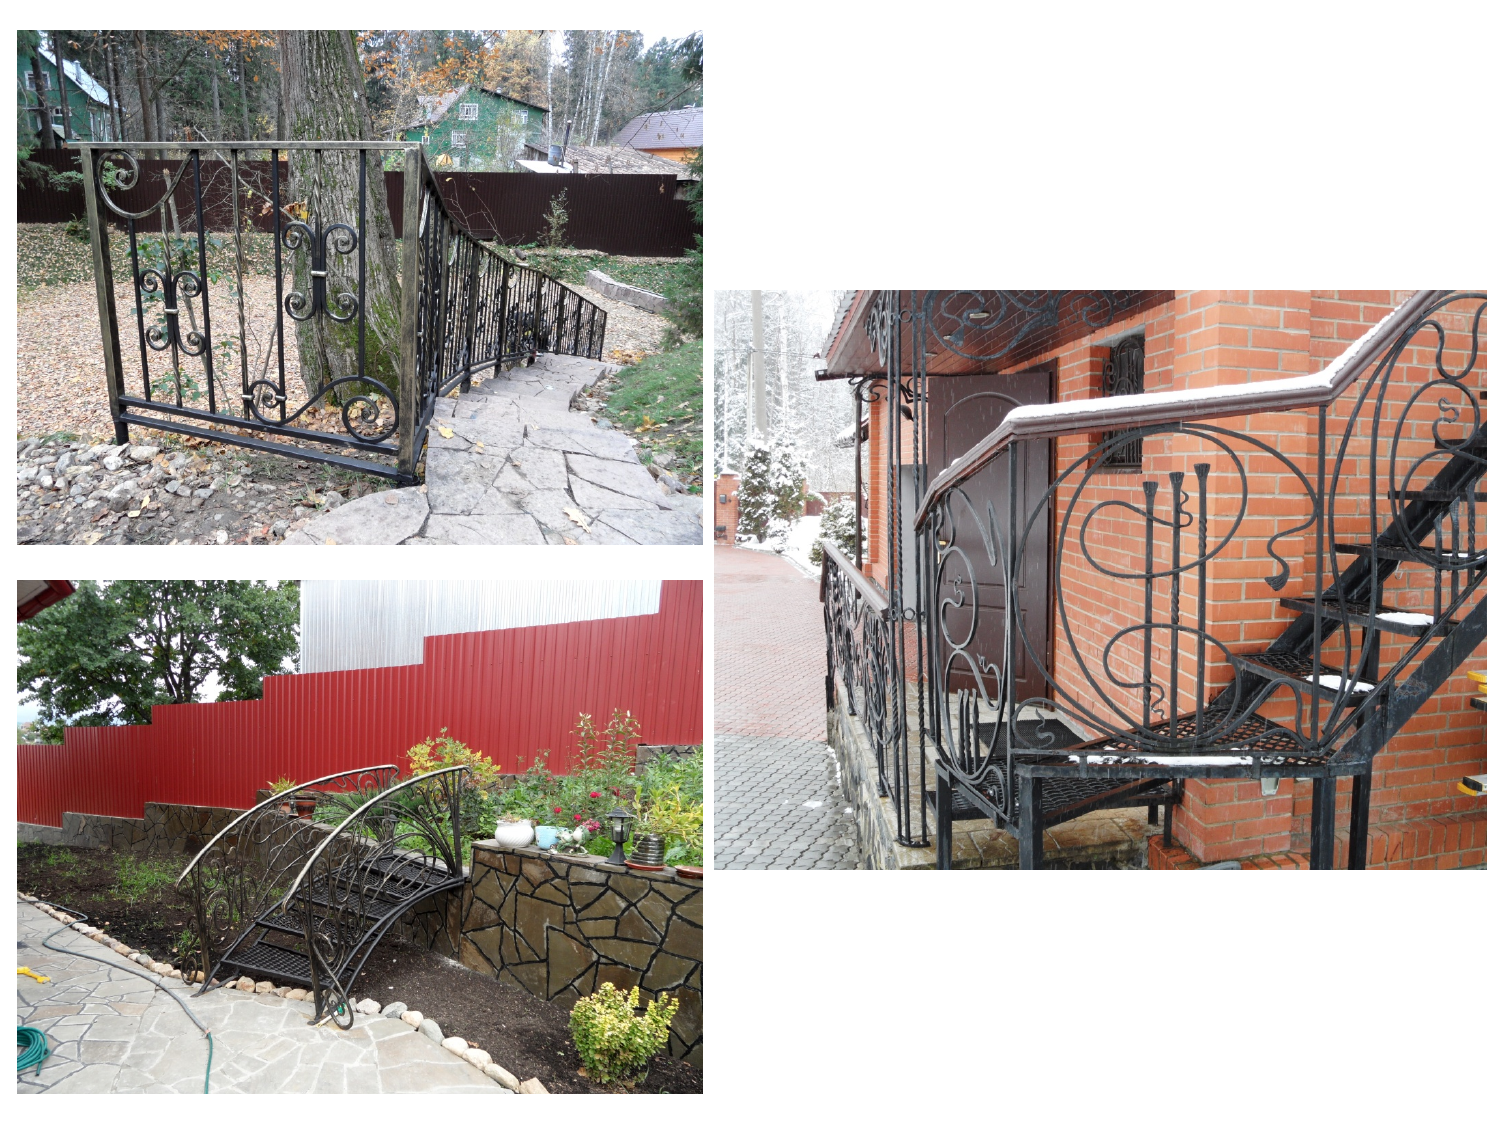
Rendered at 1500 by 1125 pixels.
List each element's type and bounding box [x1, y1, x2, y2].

picture [17, 30, 703, 545]
picture [714, 290, 1487, 870]
picture [17, 579, 703, 1095]
